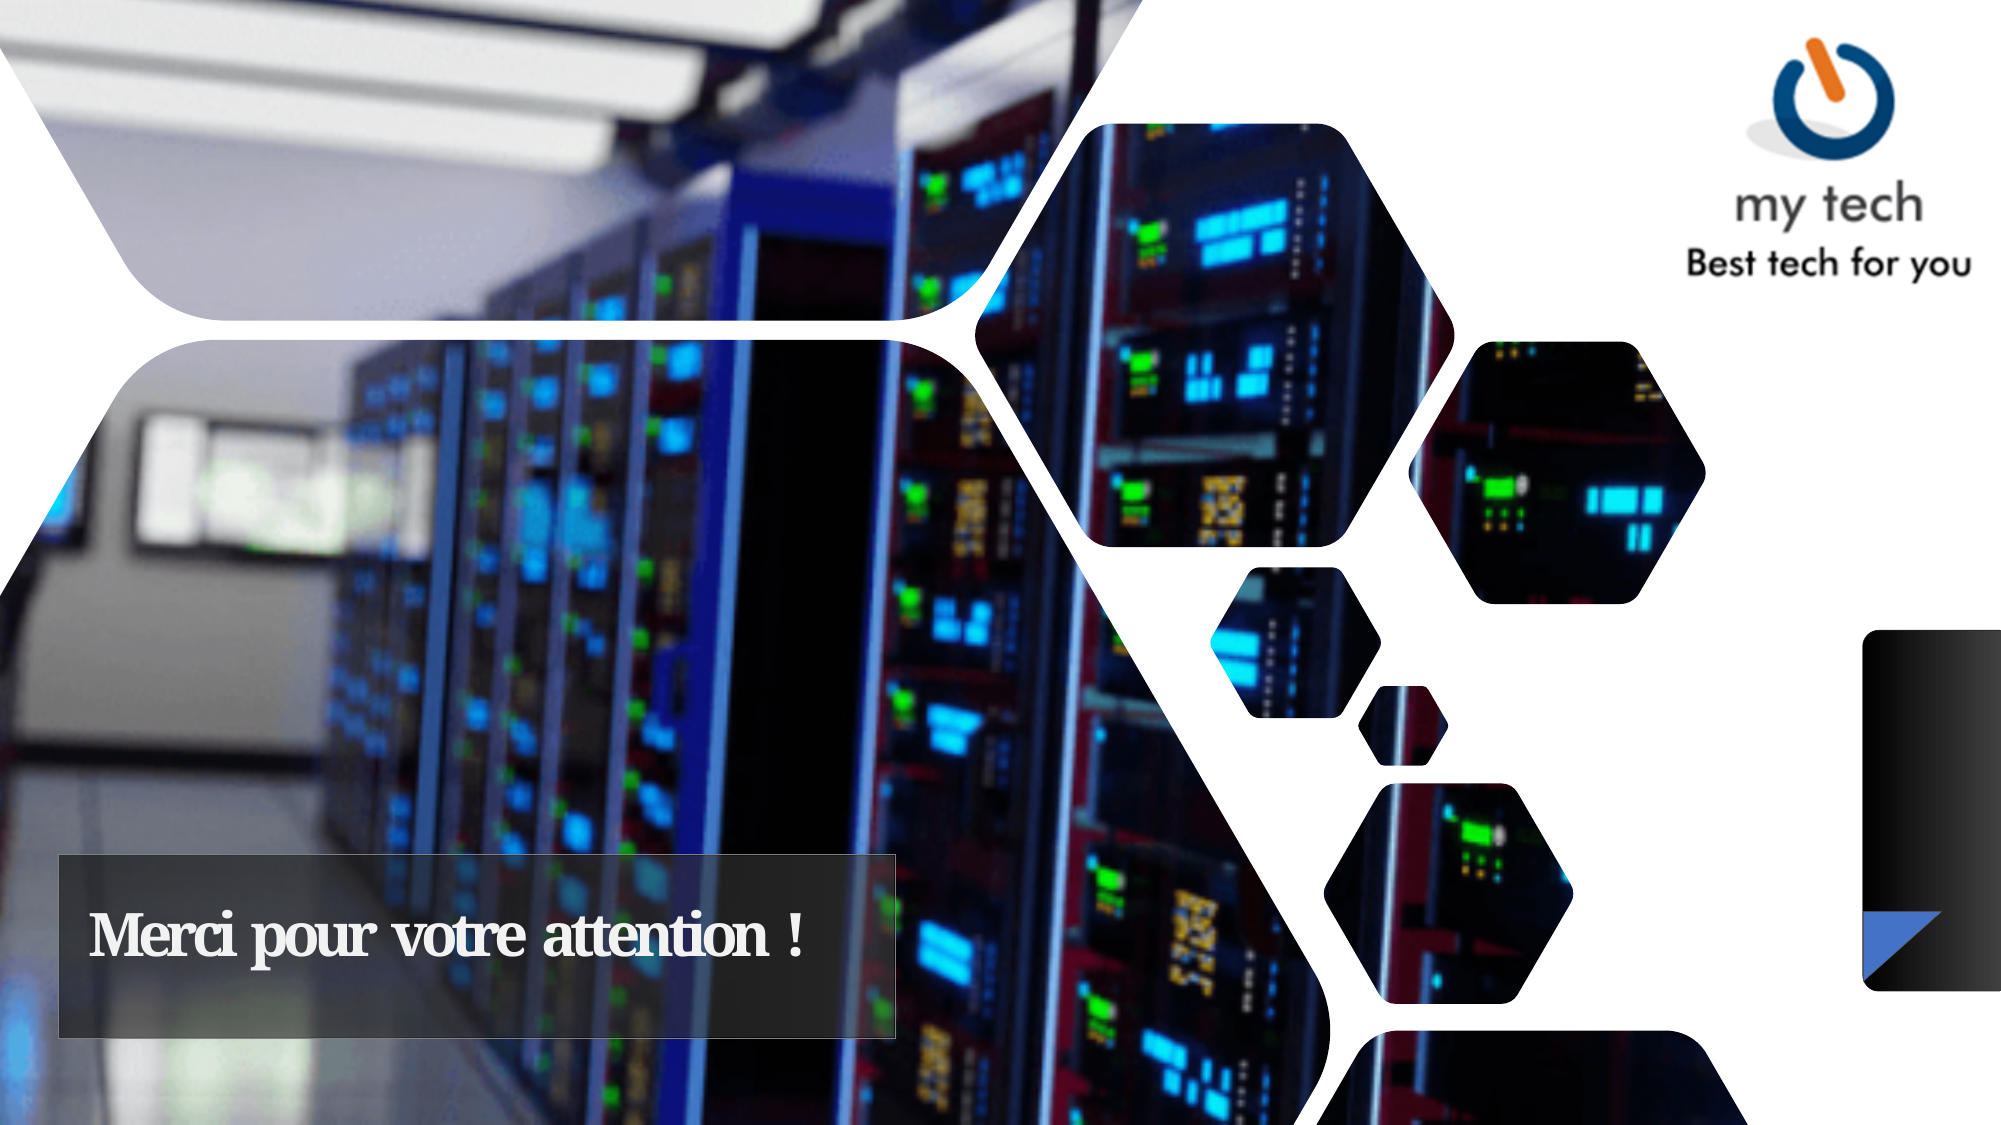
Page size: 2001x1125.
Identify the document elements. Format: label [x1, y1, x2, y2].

text_box [1862, 630, 2000, 992]
text_box [1862, 910, 1945, 984]
picture [0, 0, 2000, 1125]
